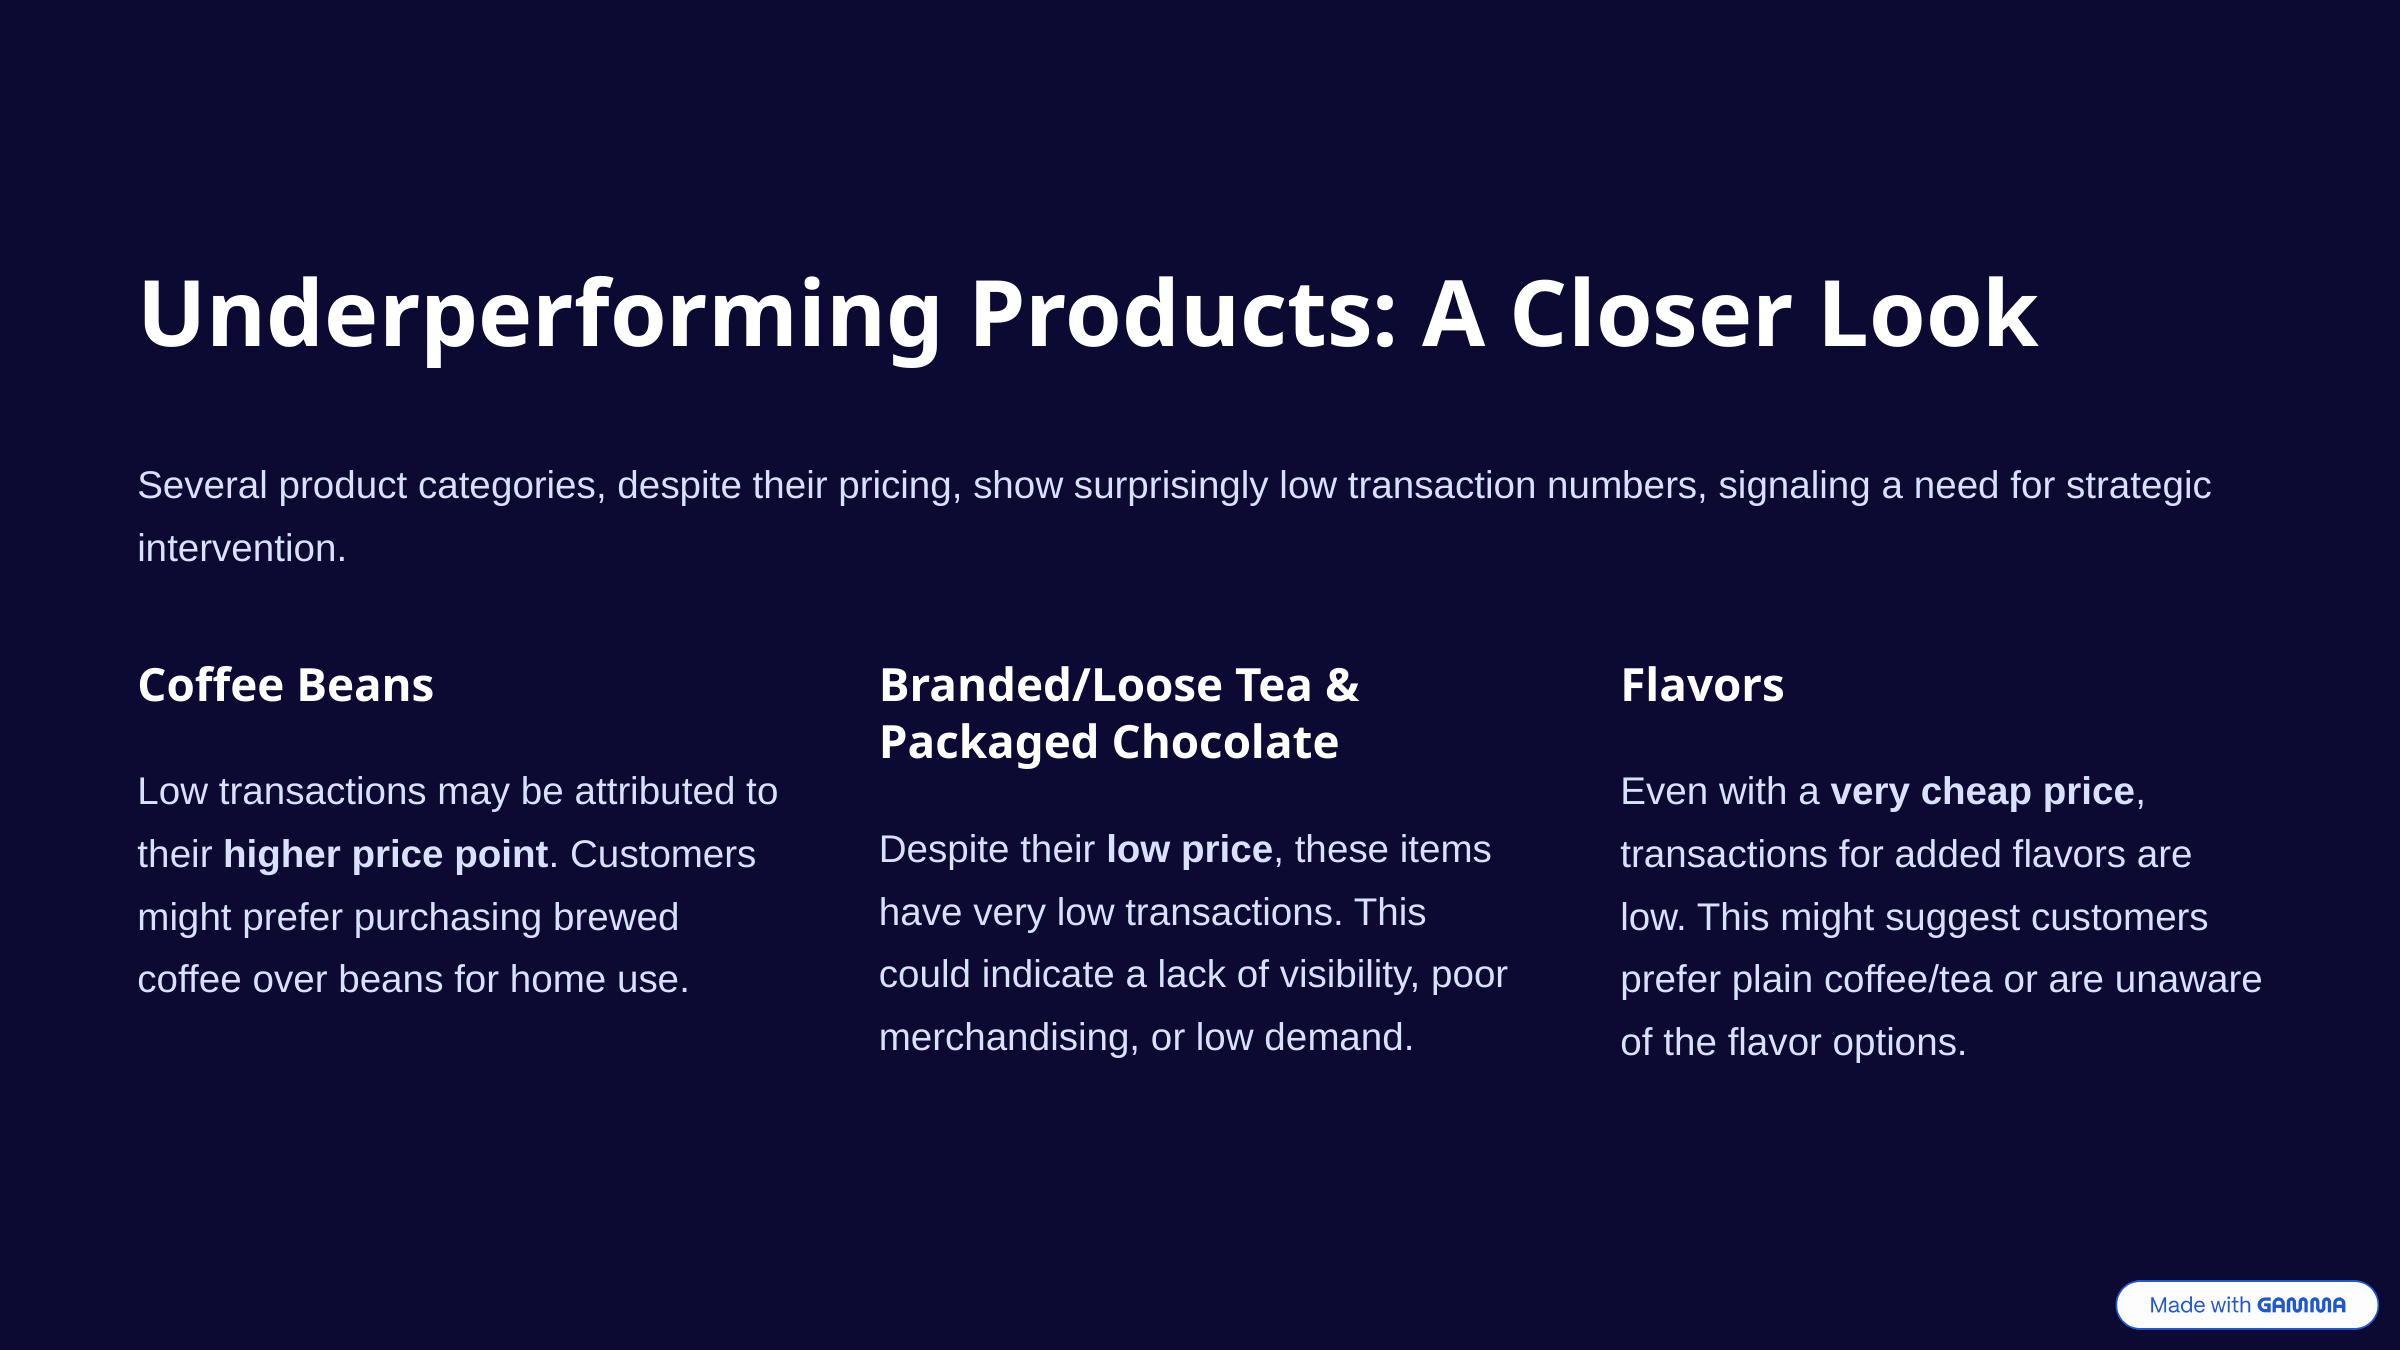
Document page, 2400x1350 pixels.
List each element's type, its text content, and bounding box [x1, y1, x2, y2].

text_box Flavors [1620, 653, 2083, 711]
text_box Several product categories, despite their pricing, show surprisingly low transaction numbers, signaling a need for strategic intervention. [137, 444, 2263, 570]
text_box Low transactions may be attributed to their higher price point. Customers might prefer purchasing brewed coffee over beans for home use. [137, 750, 782, 1065]
text_box Coffee Beans [137, 653, 600, 711]
text_box Underperforming Products: A Closer Look [137, 250, 2244, 366]
text_box Even with a very cheap price, transactions for added flavors are low. This might suggest customers prefer plain coffee/tea or are unaware of the flavor options. [1620, 750, 2265, 1065]
text_box Branded/Loose Tea & Packaged Chocolate [878, 653, 1524, 769]
picture [2106, 1271, 2389, 1339]
text_box Despite their low price, these items have very low transactions. This could indicate a lack of visibility, poor merchandising, or low demand. [878, 807, 1524, 1060]
